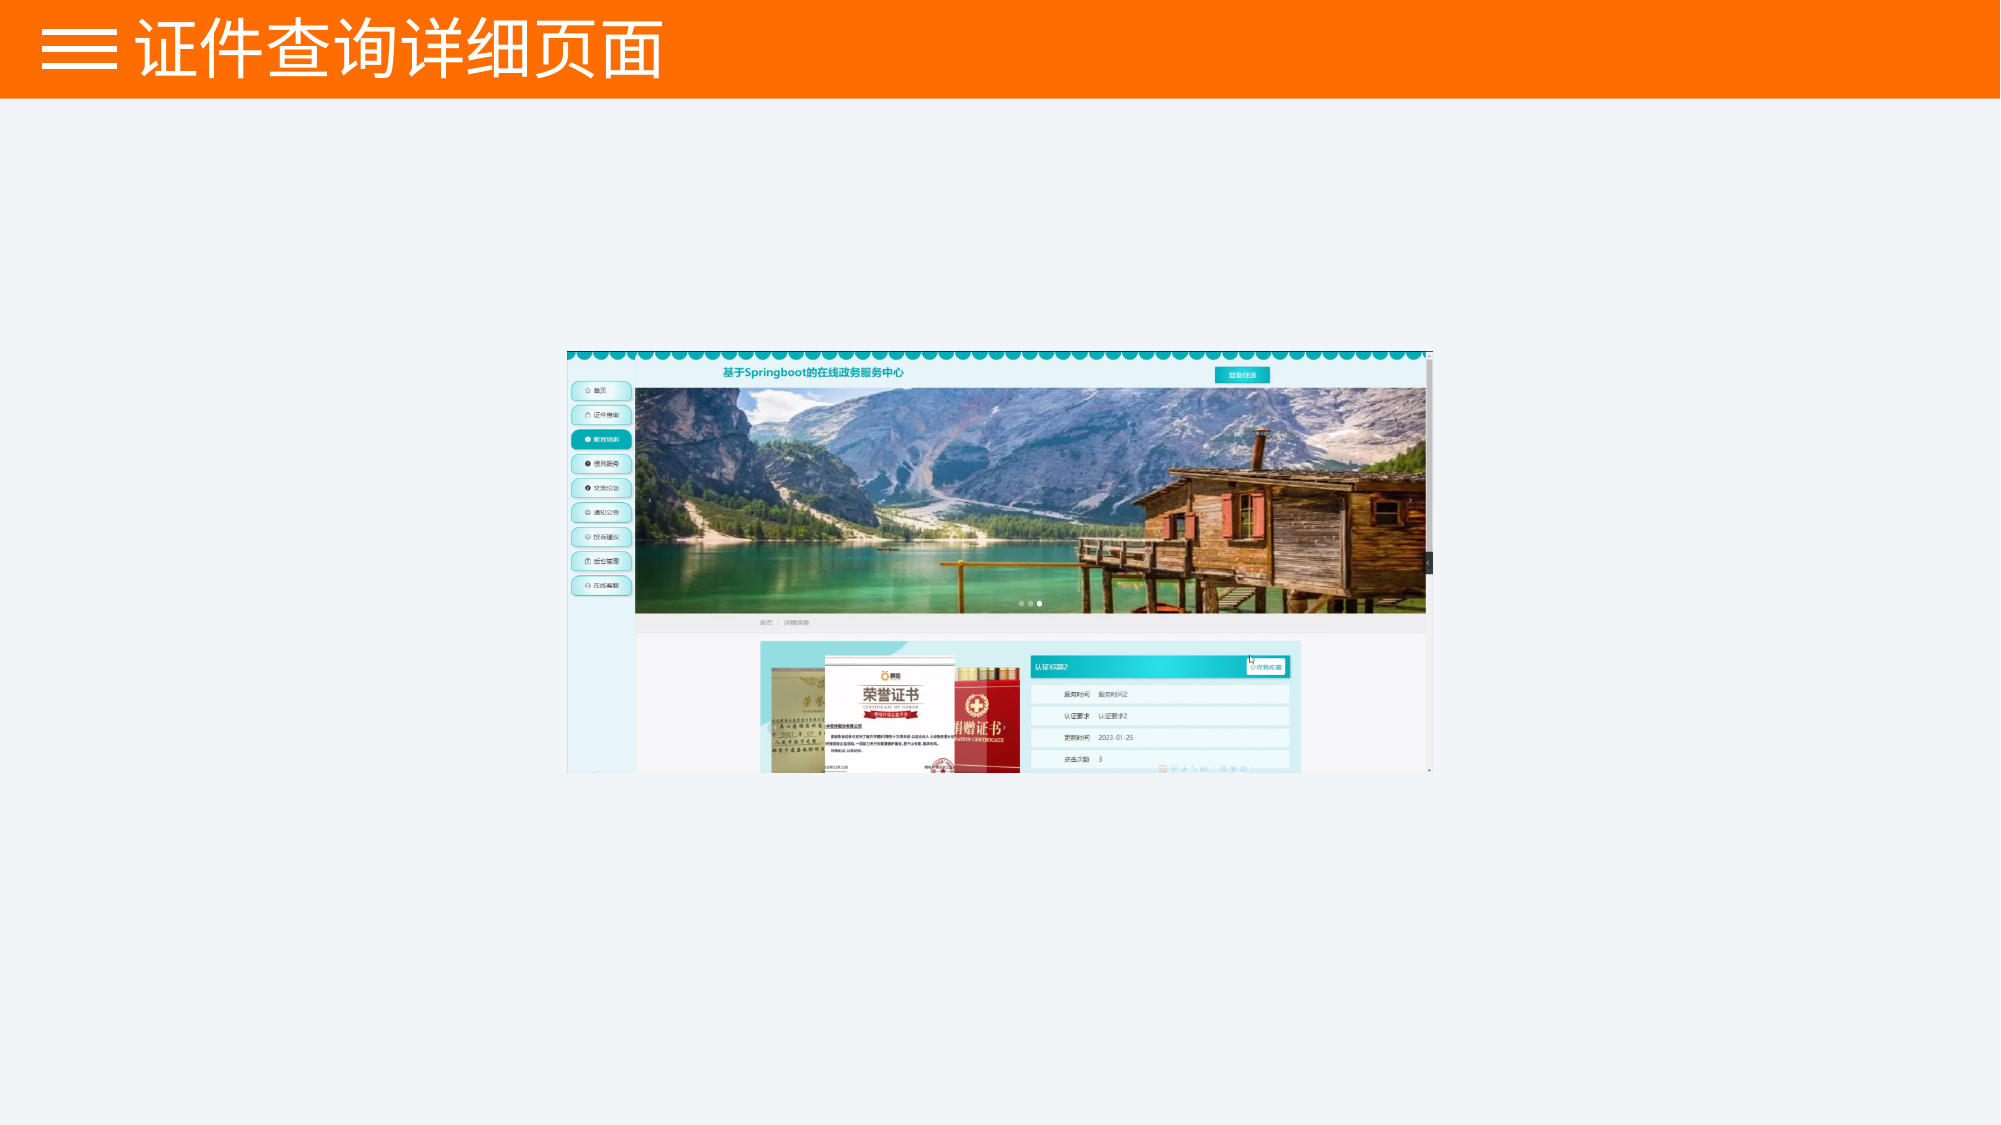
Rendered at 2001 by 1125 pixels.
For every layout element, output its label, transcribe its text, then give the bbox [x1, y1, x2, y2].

text_box [0, 0, 2000, 100]
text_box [42, 32, 118, 67]
picture [567, 351, 1433, 774]
text_box 证件查询详细页面 [117, 0, 813, 95]
